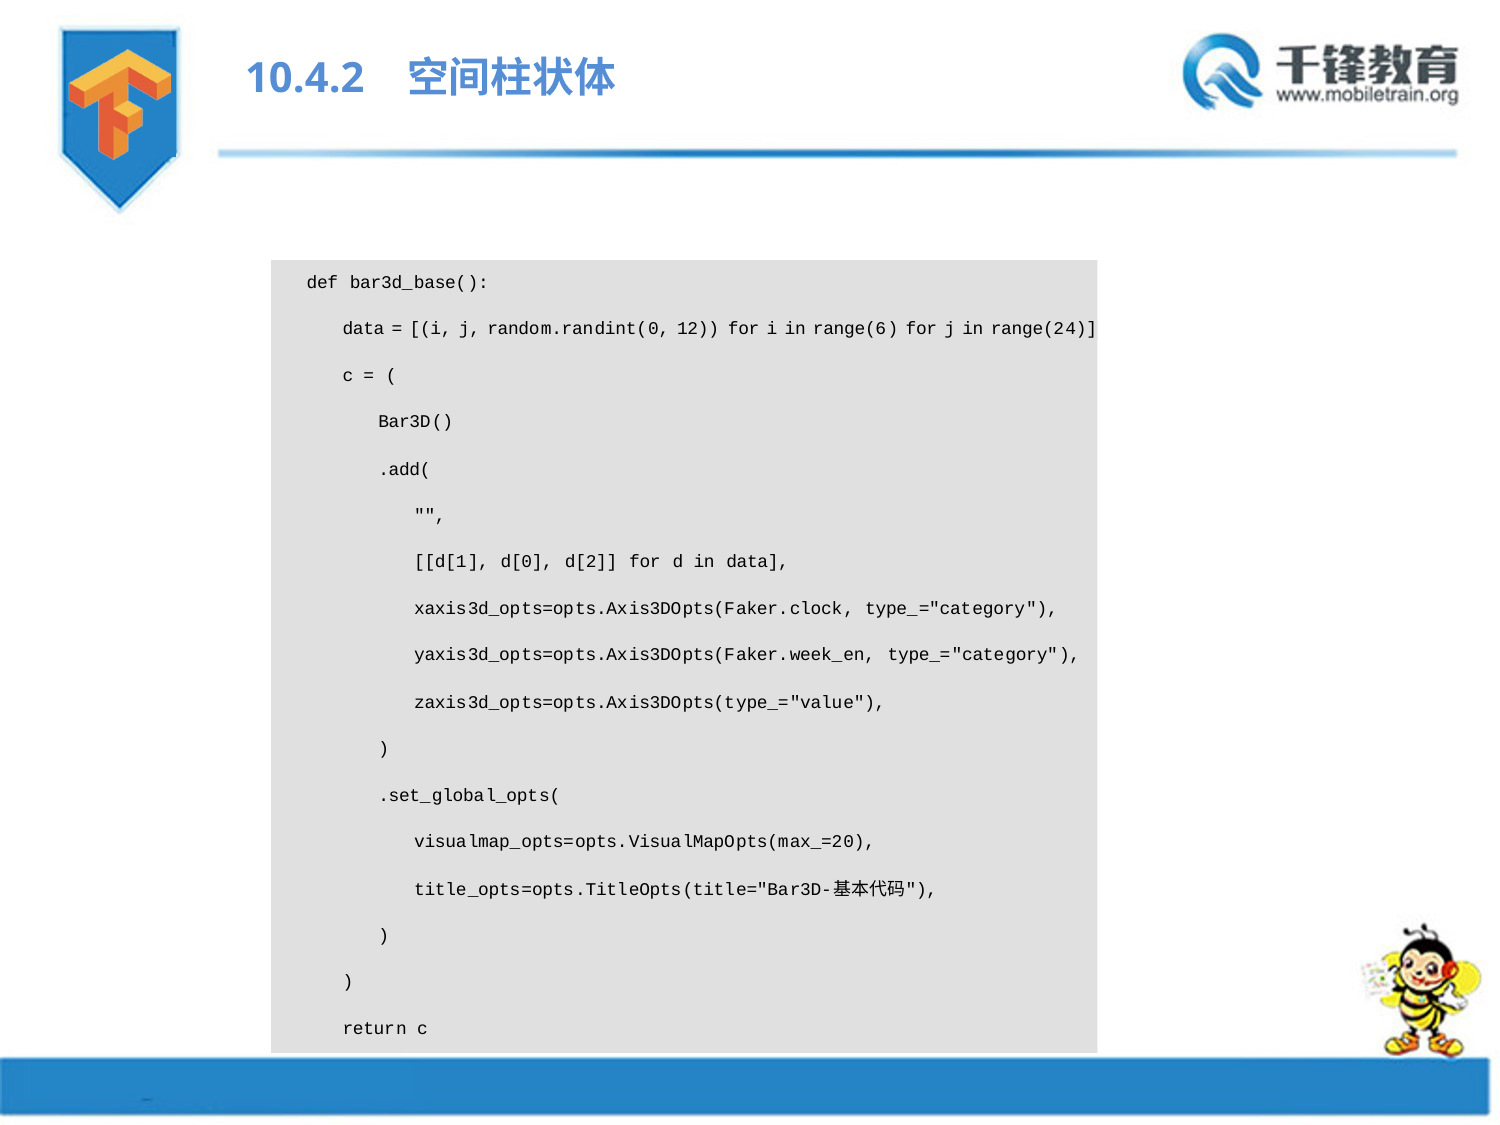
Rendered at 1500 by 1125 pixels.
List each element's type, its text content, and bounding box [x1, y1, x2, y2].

picture [0, 0, 1500, 1125]
text_box 10.4.2 空间柱状体 [230, 29, 1069, 122]
